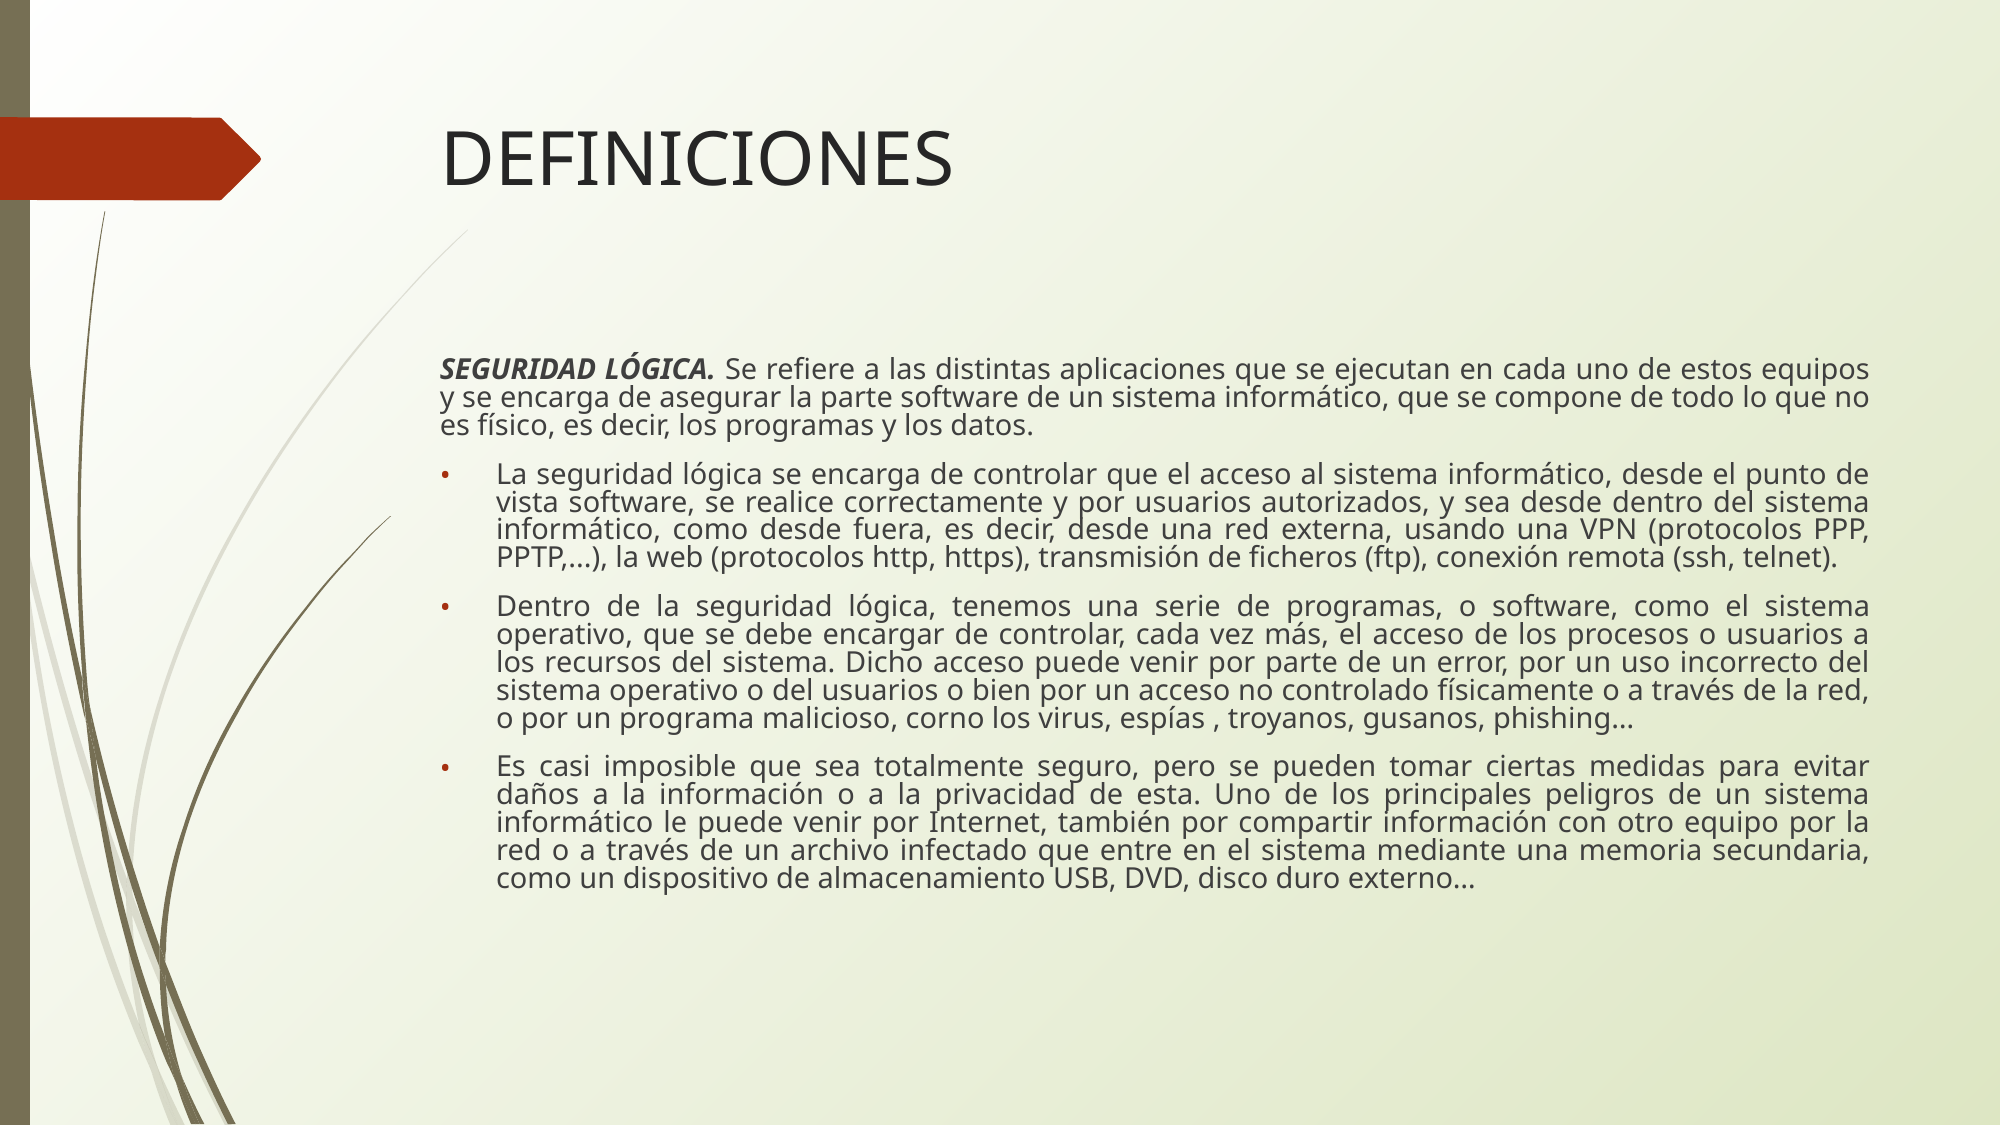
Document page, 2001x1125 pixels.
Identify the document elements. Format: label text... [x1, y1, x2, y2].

list SEGURIDAD LÓGICA. Se refiere a las distintas aplicaciones que se ejecutan en cada uno de estos equipos y se encarga de asegurar la parte software de un sistema informático, que se compone de todo lo que no es físico, es decir, los programas y los datos. La seguridad lógica se encarga de controlar que el acceso al sistema informático, desde el punto de vista software, se realice correctamente y por usuarios autorizados, y sea desde dentro del sistema informático, como desde fuera, es decir, desde una red externa, usando una VPN (protocolos PPP, PPTP,...), la web (protocolos http, https), transmisión de ficheros (ftp), conexión remota (ssh, telnet). Dentro de la seguridad lógica, tenemos una serie de programas, o software, como el sistema operativo, que se debe encargar de controlar, cada vez más, el acceso de los procesos o usuarios a los recursos del sistema. Dicho acceso puede venir por parte de un error, por un uso incorrecto del sistema operativo o del usuarios o bien por un acceso no controlado físicamente o a través de la red, o por un programa malicioso, corno los virus, espías , troyanos, gusanos, phishing… Es casi imposible que sea totalmente seguro, pero se pueden tomar ciertas medidas para evitar daños a la información o a la privacidad de esta. Uno de los principales peligros de un sistema informático le puede venir por Internet, también por compartir información con otro equipo por la red o a través de un archivo infectado que entre en el sistema mediante una memoria secundaria, como un dispositivo de almacenamiento USB, DVD, disco duro externo… [424, 350, 1888, 970]
title DEFINICIONES [425, 102, 1888, 313]
